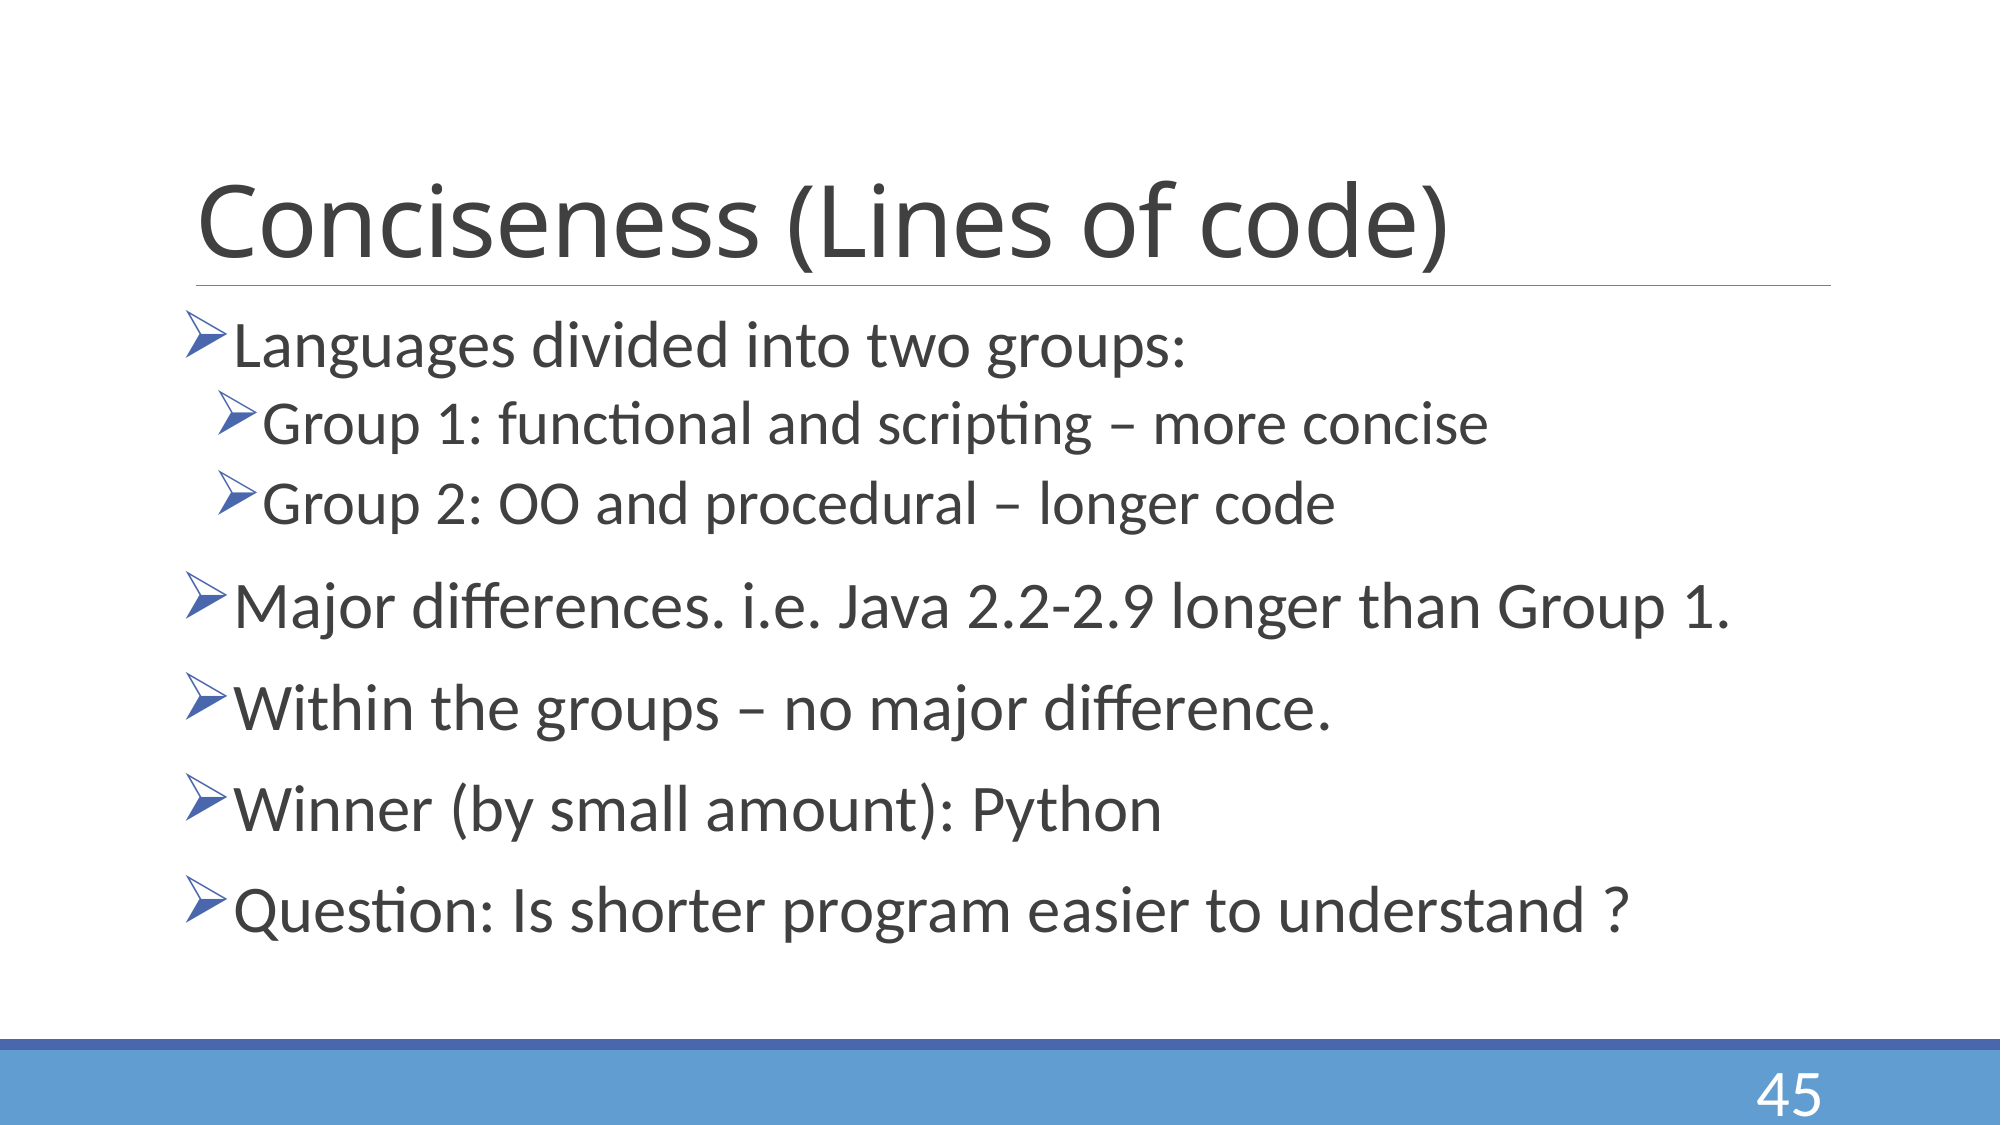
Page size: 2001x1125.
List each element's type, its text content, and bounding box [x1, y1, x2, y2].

list Languages divided into two groups: Group 1: functional and scripting – more concise Group 2: OO and procedural – longer code Major differences. i.e. Java 2.2-2.9 longer than Group 1. Within the groups – no major difference. Winner (by small amount): Python Question: Is shorter program easier to understand ? [180, 302, 1830, 963]
slide_number 45 [1624, 1059, 1840, 1120]
title Conciseness (Lines of code) [180, 47, 1830, 285]
